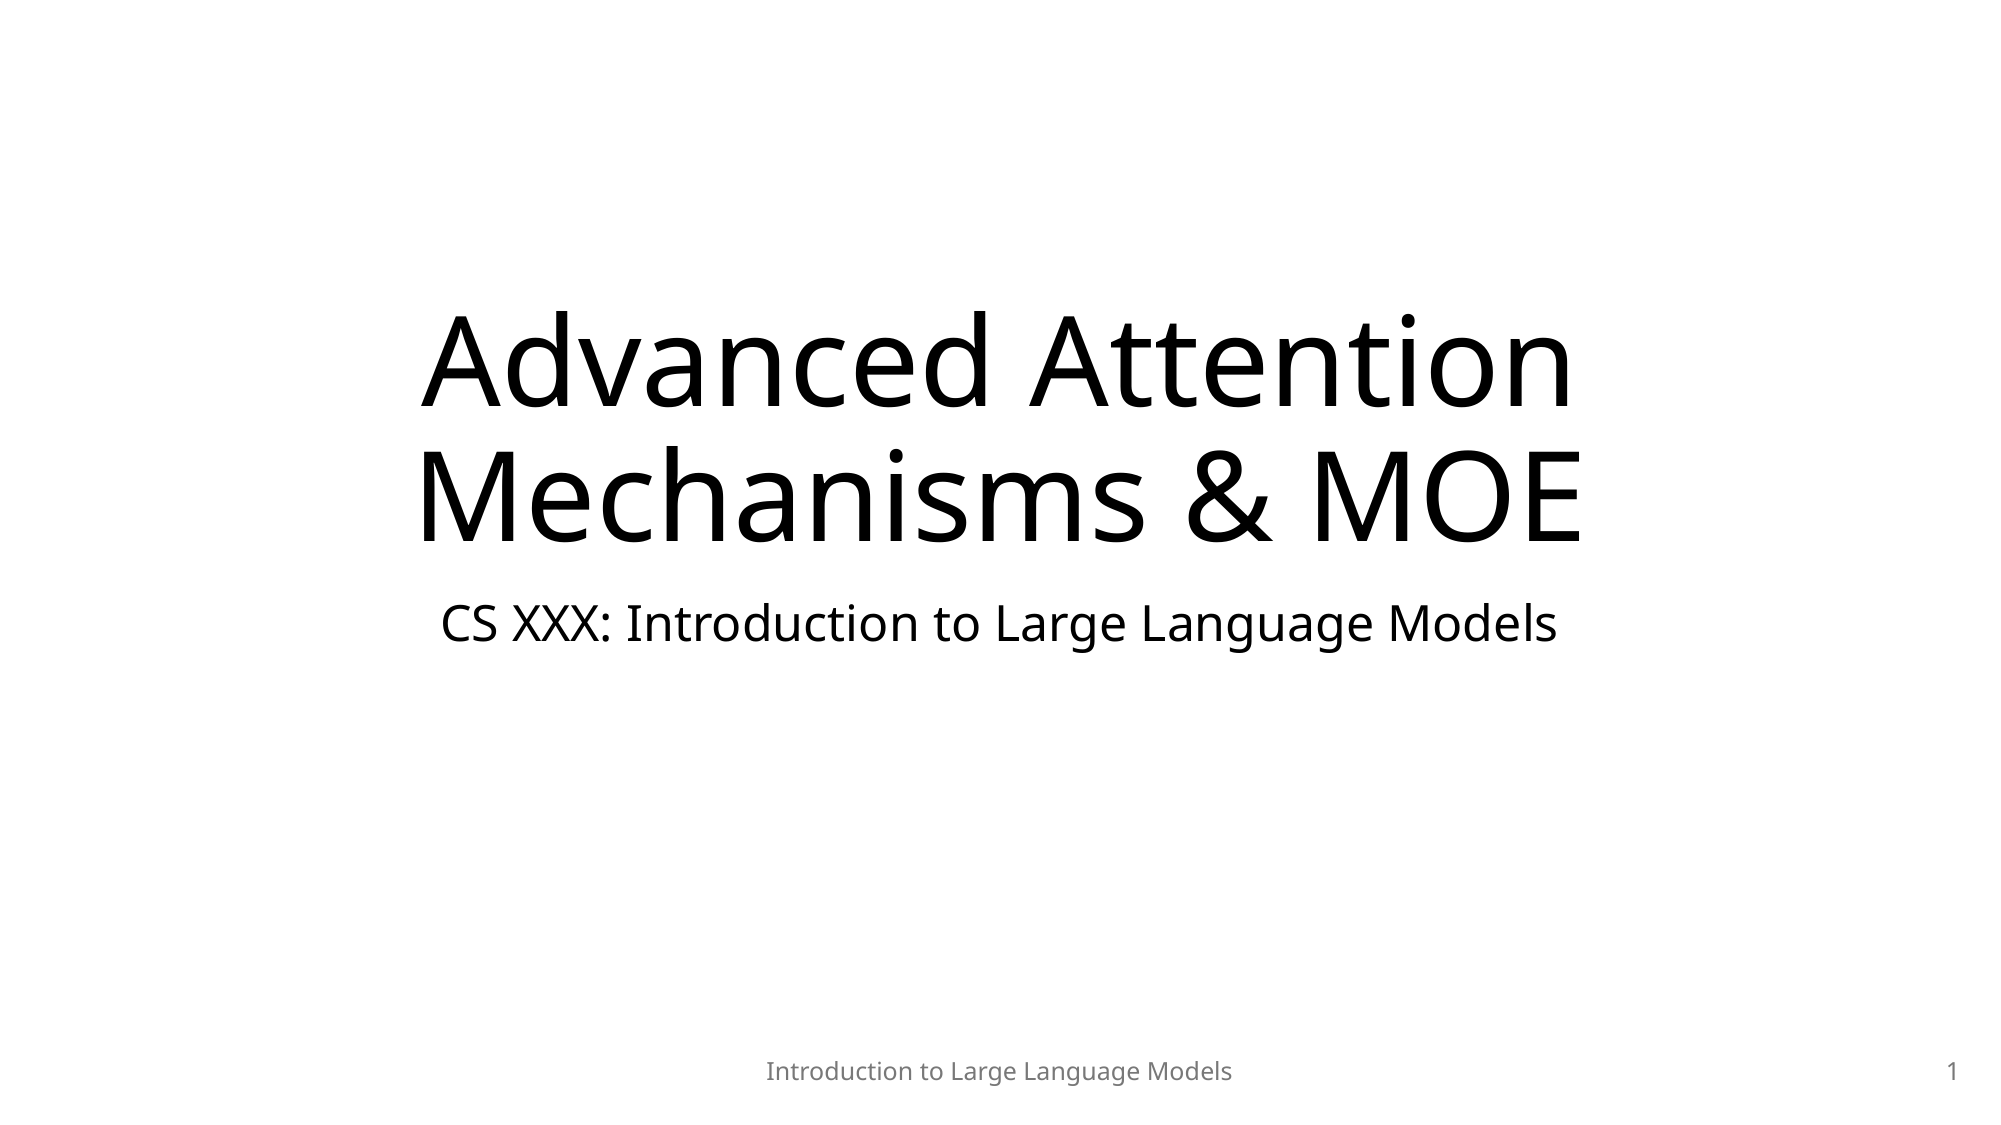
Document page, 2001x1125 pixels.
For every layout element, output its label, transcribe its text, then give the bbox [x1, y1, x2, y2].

slide_number 1 [1524, 1042, 1975, 1103]
title Advanced Attention Mechanisms & MOE [249, 184, 1750, 576]
subtitle CS XXX: Introduction to Large Language Models [249, 590, 1750, 863]
footer Introduction to Large Language Models [662, 1042, 1338, 1103]
